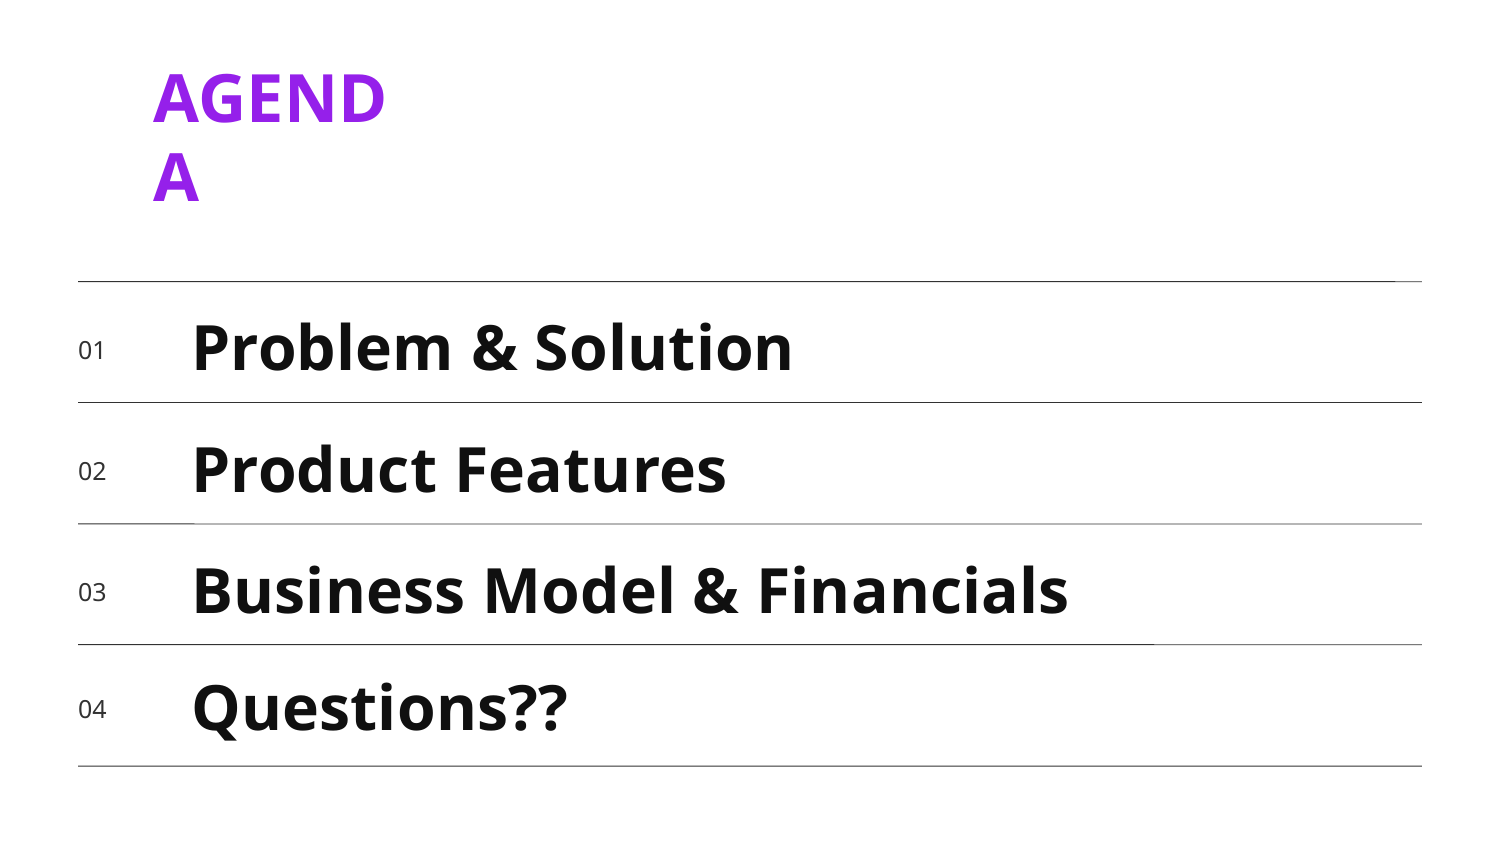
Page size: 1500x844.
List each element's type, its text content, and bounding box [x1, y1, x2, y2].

text_box Questions?? [191, 664, 1500, 743]
text_box AGENDA [153, 57, 398, 164]
text_box 03 [78, 566, 229, 607]
text_box 04 [78, 683, 229, 724]
text_box Problem & Solution [191, 304, 1500, 384]
text_box Business Model & Financials [191, 546, 1500, 626]
text_box Product Features [191, 426, 1500, 505]
text_box 02 [78, 445, 229, 486]
text_box 01 [78, 324, 229, 365]
